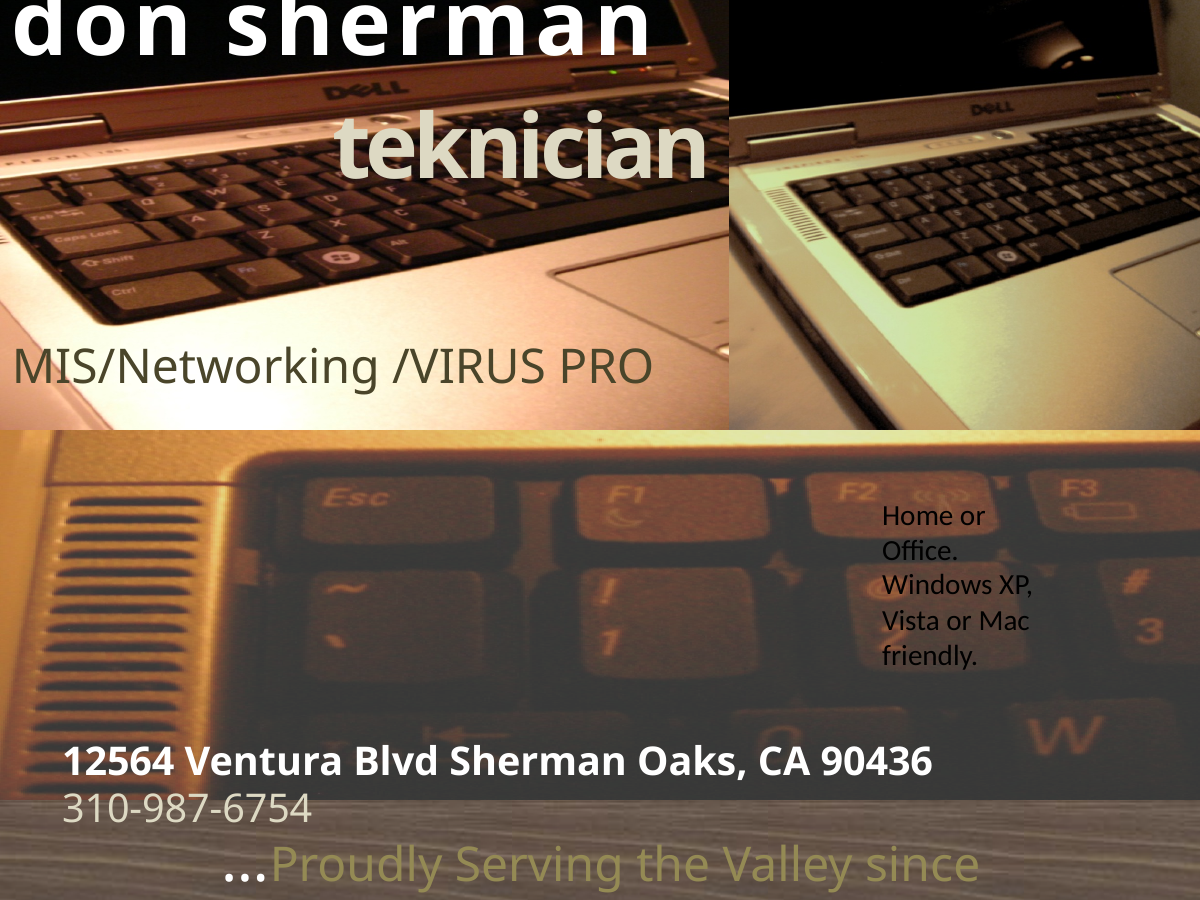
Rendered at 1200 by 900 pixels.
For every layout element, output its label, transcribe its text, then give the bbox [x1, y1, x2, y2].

picture [0, 0, 1200, 801]
text_box 12564 Ventura Blvd Sherman Oaks, CA 90436 310-987-6754 [50, 809, 1150, 837]
text_box …Proudly Serving the Valley since 2004 [209, 837, 1006, 900]
